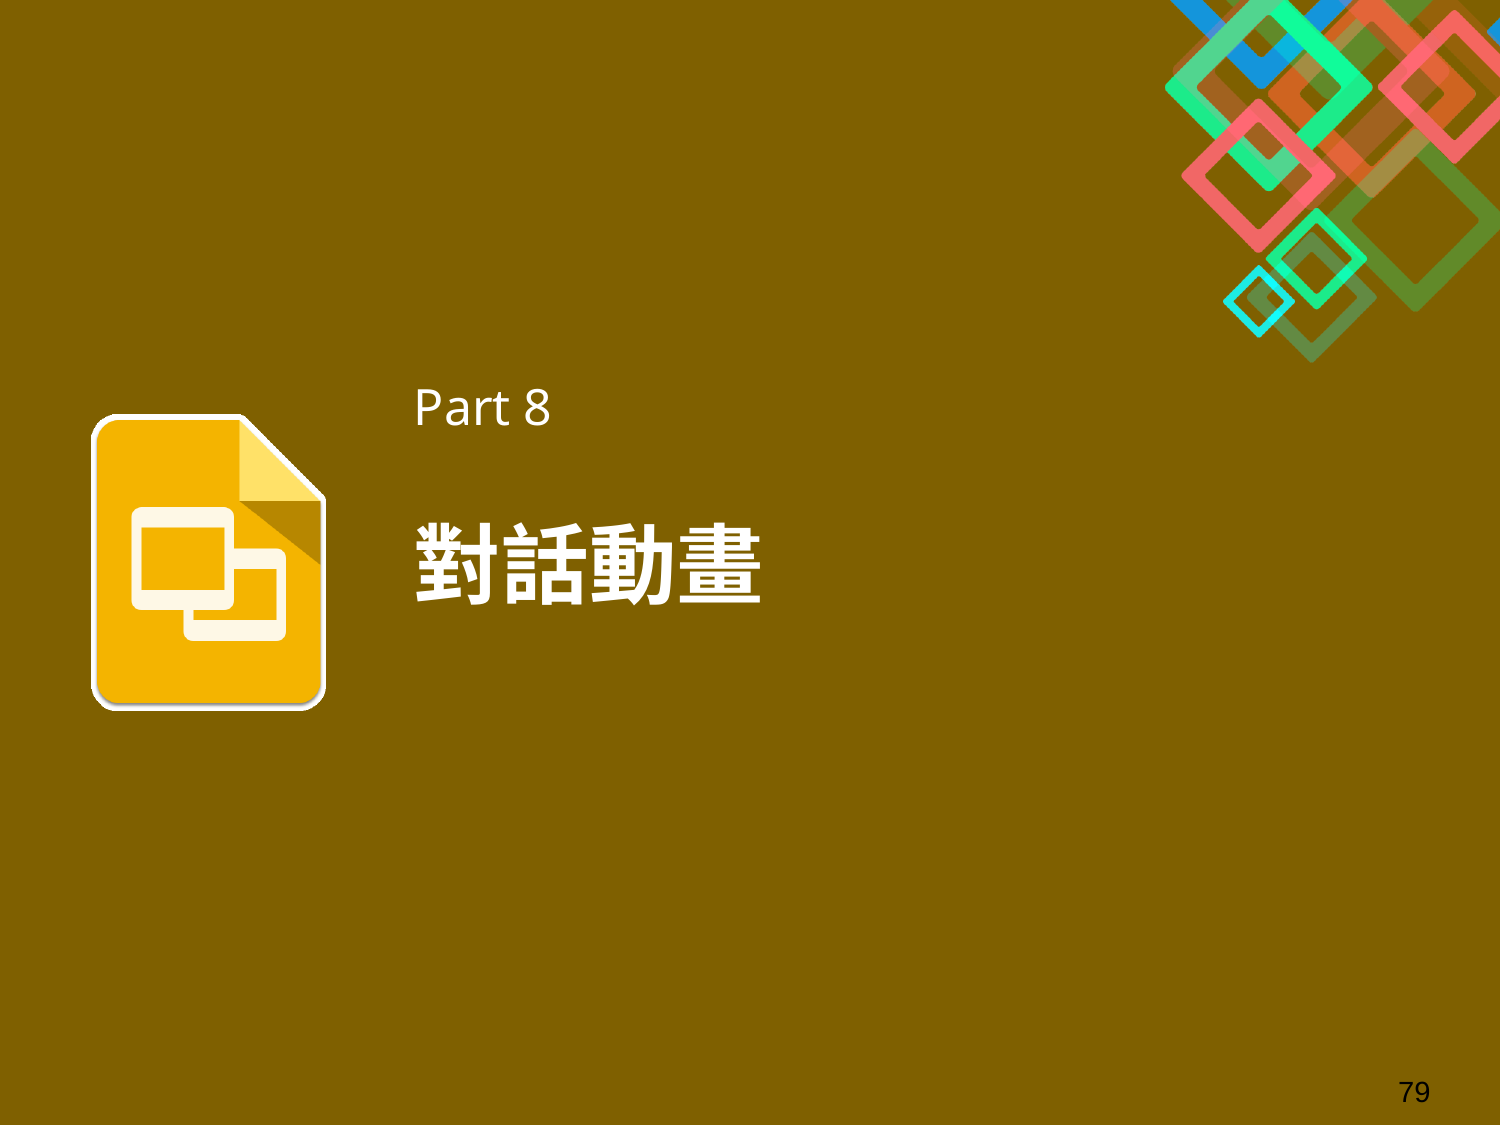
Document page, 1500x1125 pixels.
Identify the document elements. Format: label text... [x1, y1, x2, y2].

slide_number ‹#› [1383, 1056, 1500, 1125]
title 對話動畫 [398, 470, 1447, 655]
picture [91, 414, 326, 711]
picture [898, 0, 1500, 602]
subtitle Part 8 [398, 216, 1447, 450]
